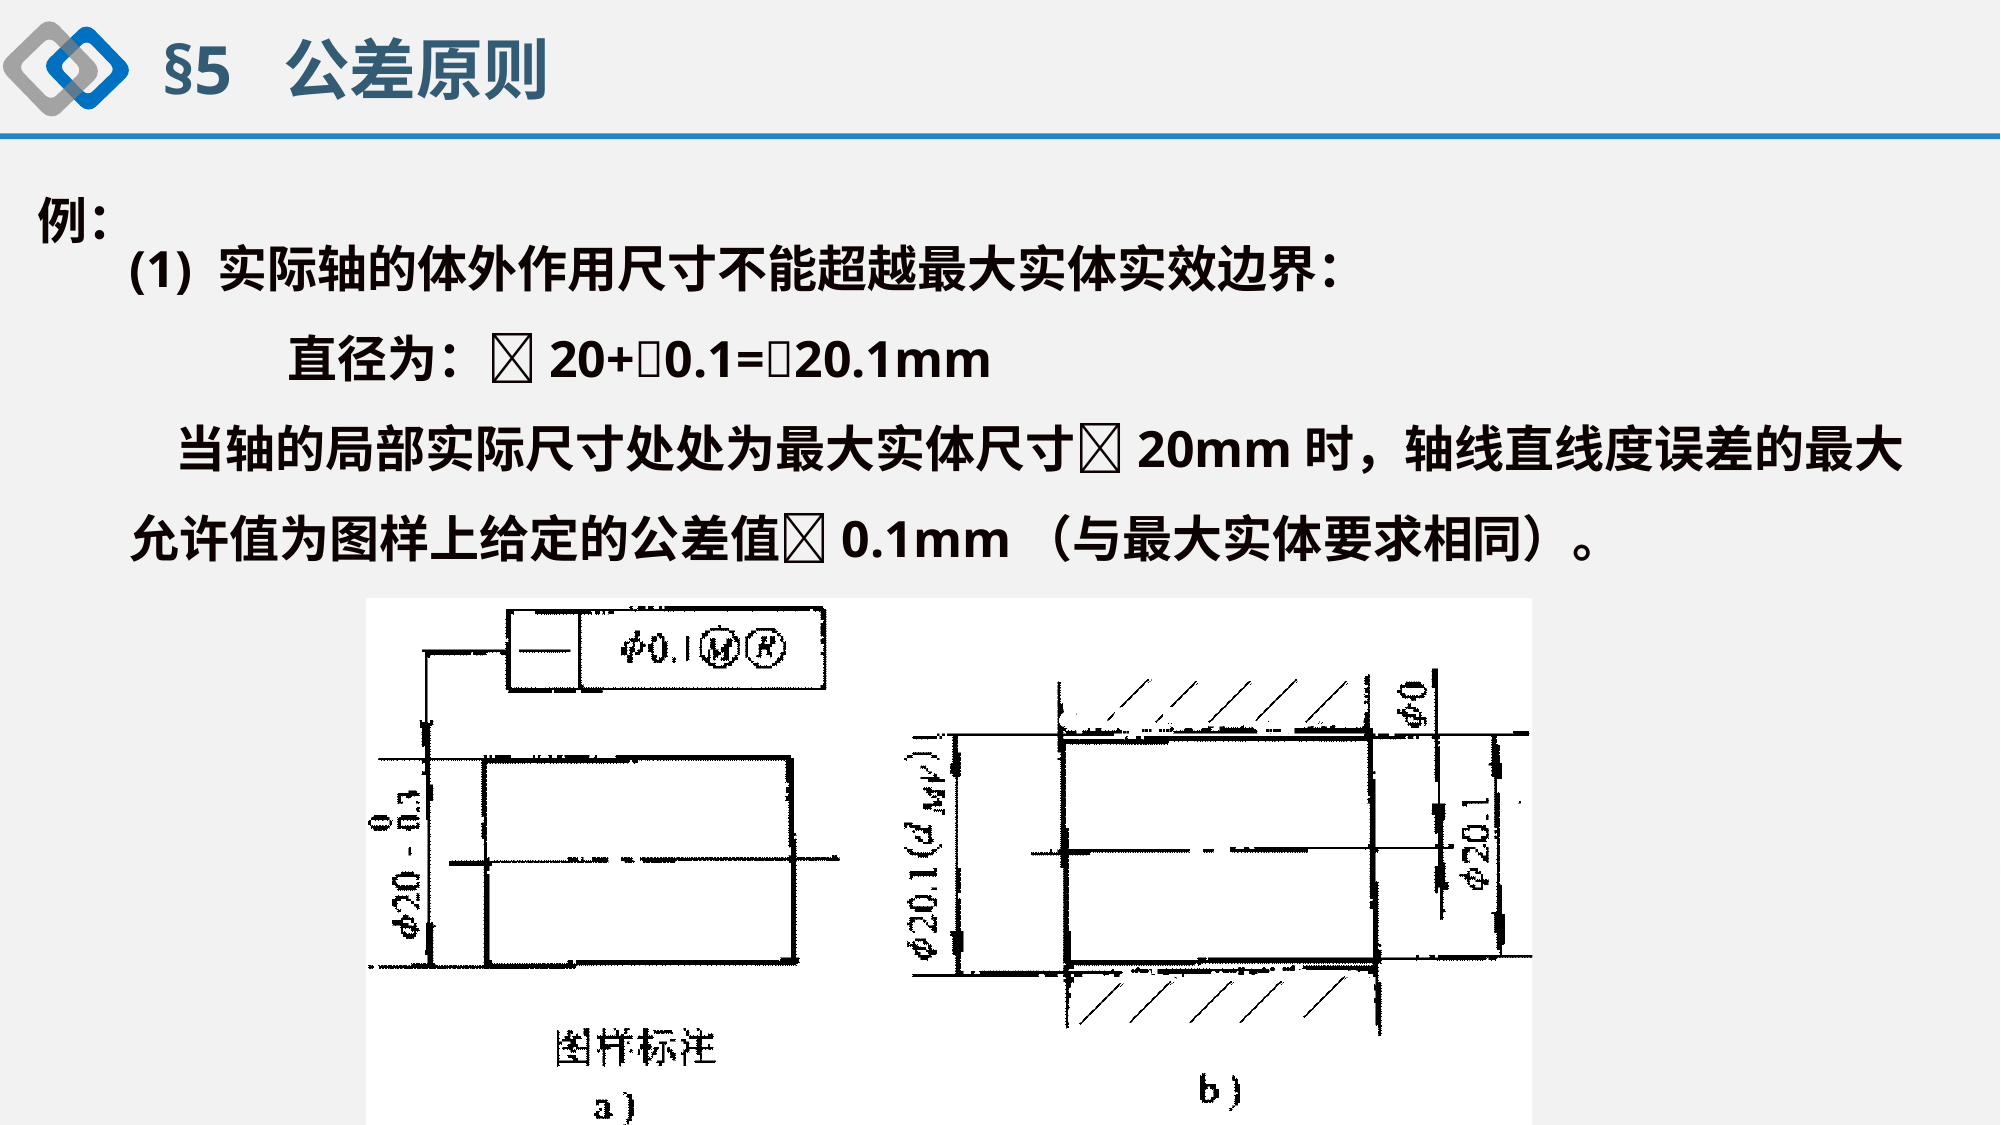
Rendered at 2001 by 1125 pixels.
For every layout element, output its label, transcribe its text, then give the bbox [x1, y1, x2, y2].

text_box (1) 实际轴的体外作用尺寸不能超越最大实体实效边界： 直径为：20+0.1=20.1mm 当轴的局部实际尺寸处处为最大实体尺寸20mm时，轴线直线度误差的最大允许值为图样上给定的公差值0.1mm（与最大实体要求相同）。 [115, 199, 1928, 575]
picture [365, 598, 1533, 1125]
text_box 例： [0, 152, 115, 258]
text_box §5 公差原则 [129, 20, 598, 116]
